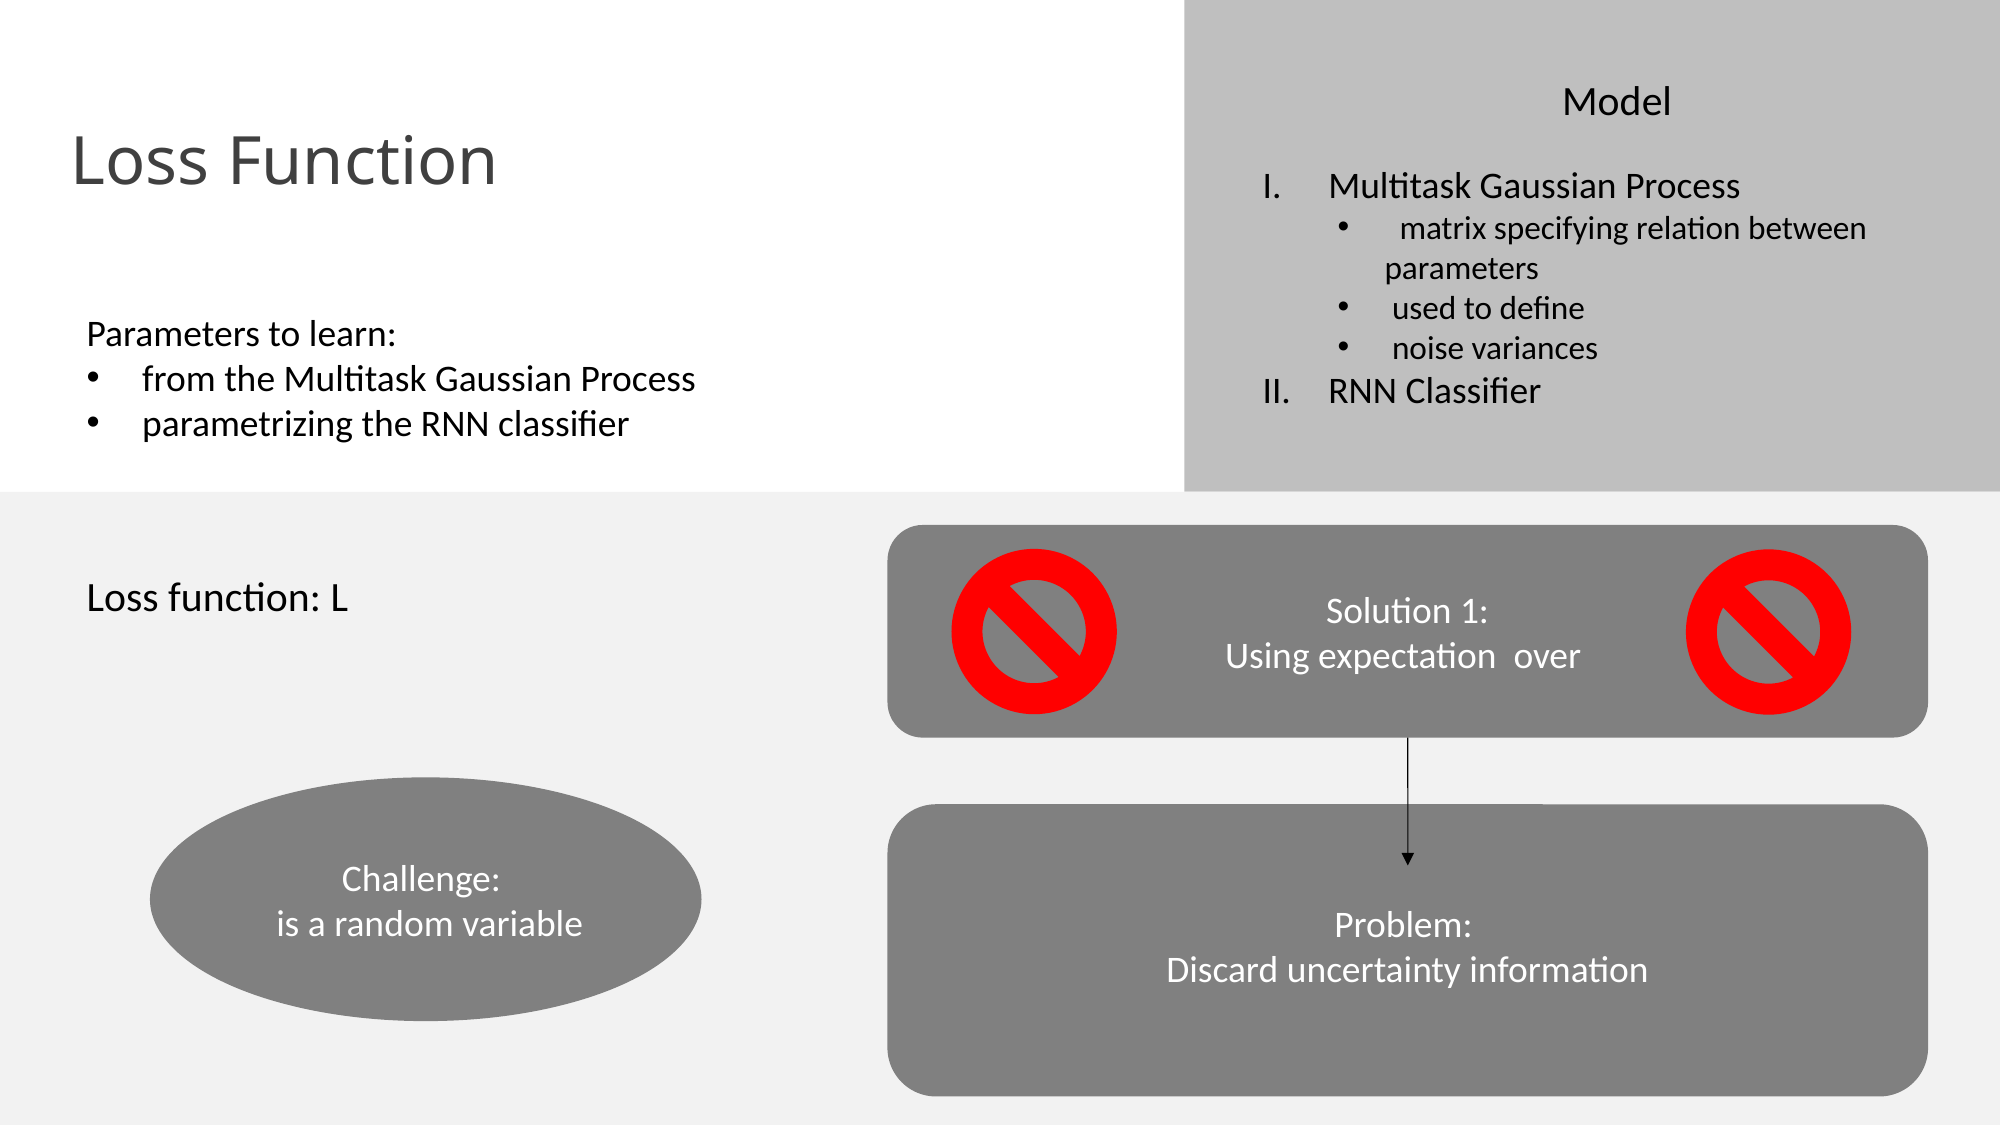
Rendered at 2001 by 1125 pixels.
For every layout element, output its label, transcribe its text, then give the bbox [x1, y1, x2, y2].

text_box Model [1340, 66, 1894, 132]
text_box [1684, 548, 1853, 716]
text_box [1183, 0, 2000, 491]
text_box [950, 547, 1118, 716]
text_box Loss Function [55, 0, 1183, 206]
text_box Problem: Discard uncertainty information [1072, 864, 1744, 1027]
text_box [0, 491, 2000, 1125]
